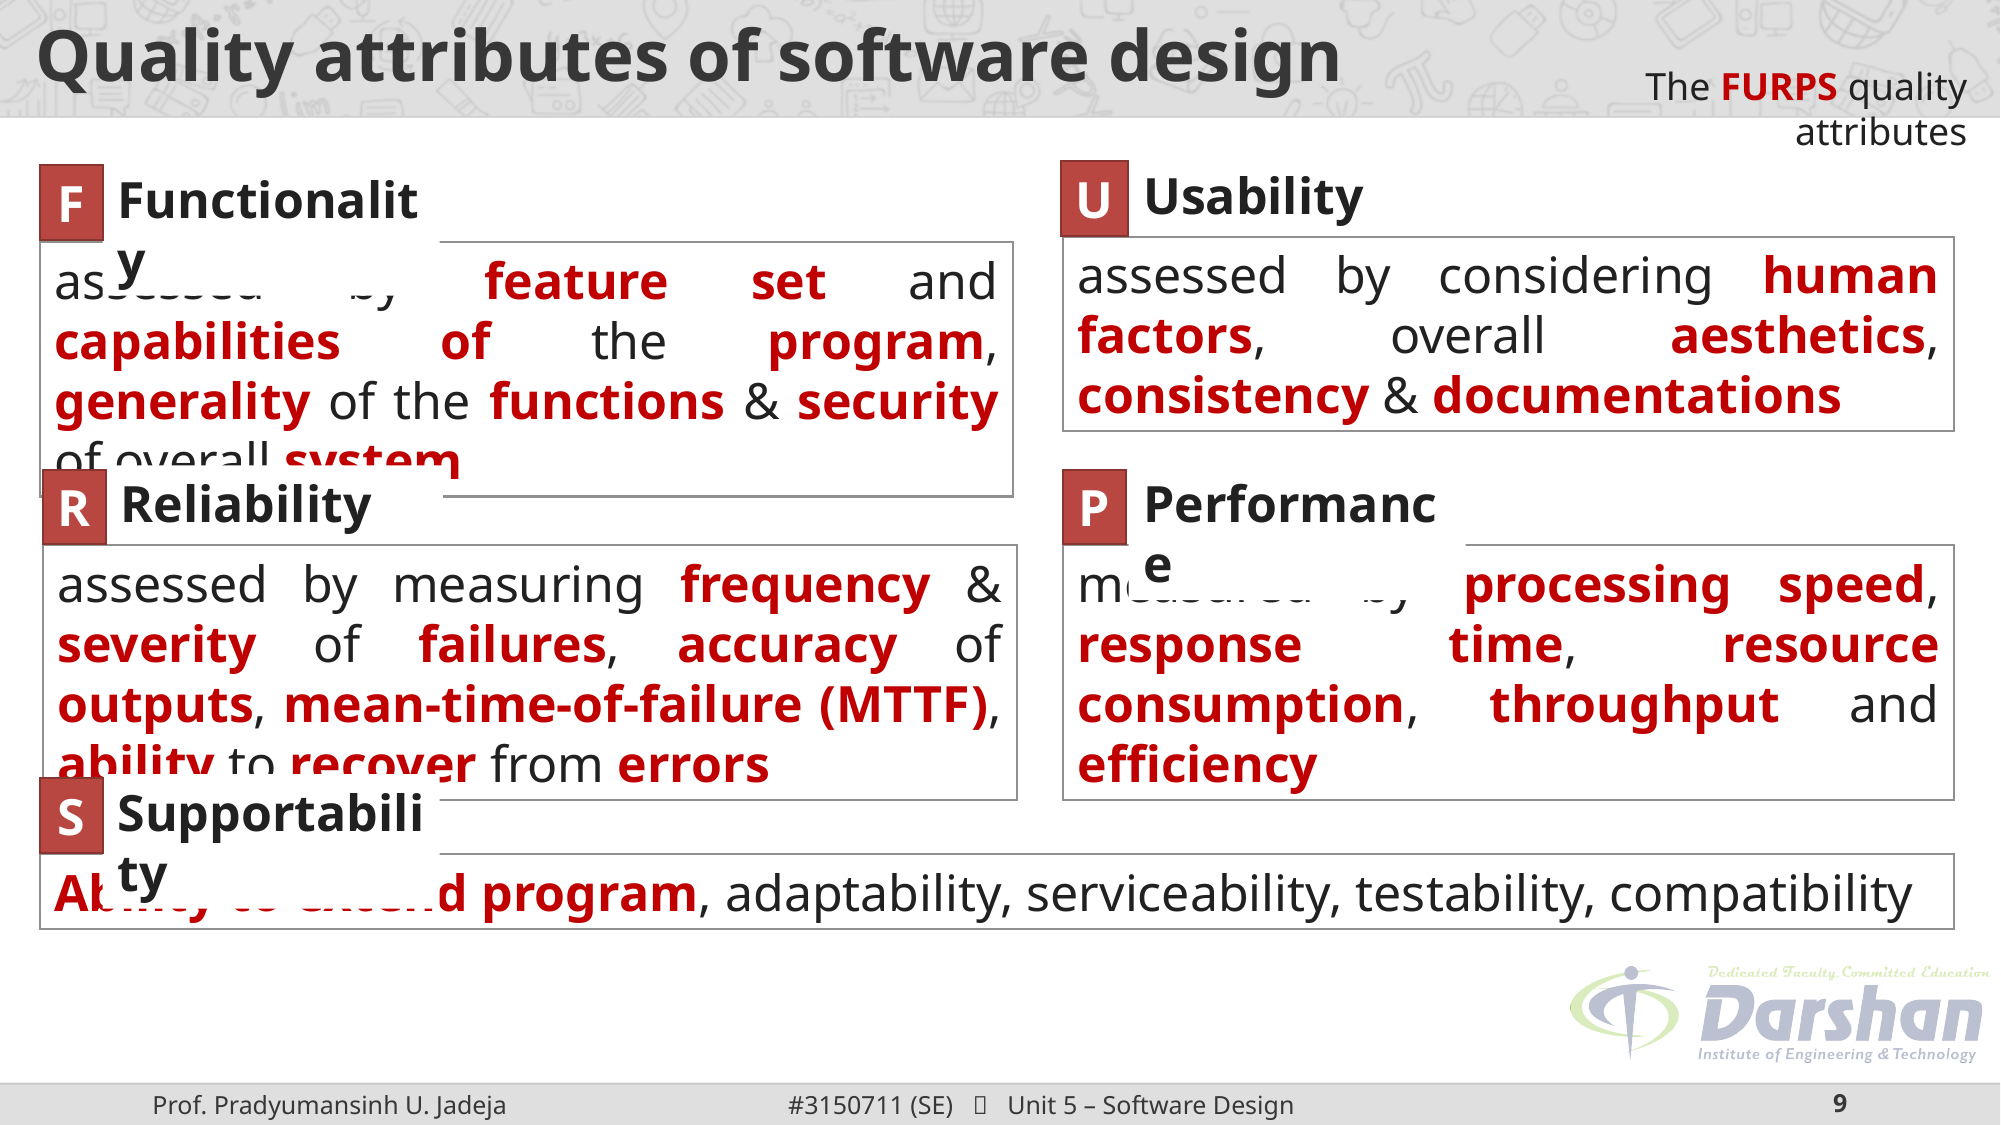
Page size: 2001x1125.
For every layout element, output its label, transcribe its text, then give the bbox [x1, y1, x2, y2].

text_box assessed by measuring frequency & severity of failures, accuracy of outputs, mean-time-of-failure (MTTF), ability to recover from errors [42, 544, 1018, 801]
text_box Functionality [102, 160, 441, 297]
text_box P [1062, 469, 1127, 545]
text_box Supportability [102, 773, 441, 910]
text_box Performance [1128, 464, 1467, 601]
text_box R [42, 469, 107, 545]
text_box Ability to extend program, adaptability, serviceability, testability, compatibility [39, 853, 1955, 930]
text_box assessed by feature set and capabilities of the program, generality of the functions & security of overall system [39, 241, 1014, 498]
text_box U [1060, 160, 1129, 237]
text_box assessed by considering human factors, overall aesthetics, consistency & documentations [1062, 236, 1955, 432]
text_box Usability [1128, 156, 1467, 233]
text_box F [39, 164, 104, 241]
text_box measured by processing speed, response time, resource consumption, throughput and efficiency [1062, 544, 1955, 801]
text_box Reliability [105, 464, 444, 541]
title Quality attributes of software design [0, 0, 2000, 117]
text_box S [39, 777, 104, 854]
text_box The FURPS quality attributes [1510, 56, 1983, 161]
